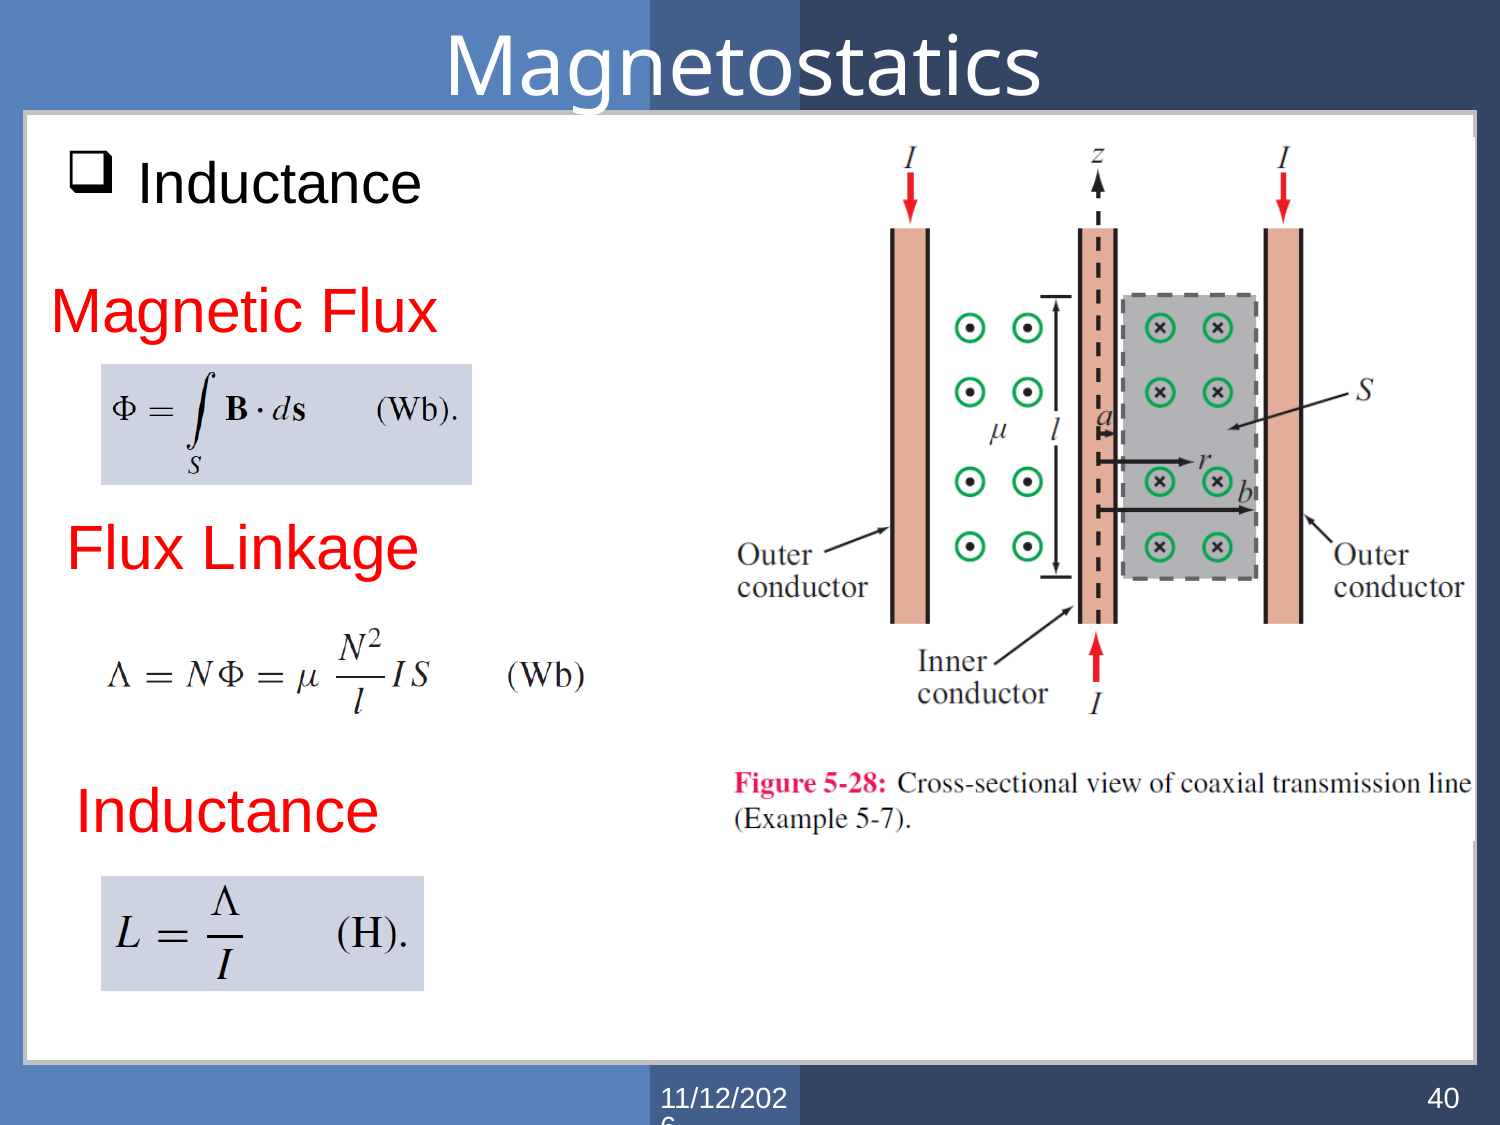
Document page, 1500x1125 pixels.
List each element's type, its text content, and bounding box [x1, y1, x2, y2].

slide_number 40 [1124, 1071, 1476, 1125]
picture [99, 624, 588, 717]
list Inductance [49, 137, 722, 751]
title Magnetostatics [49, 12, 1438, 113]
text_box Inductance [60, 762, 396, 853]
picture [99, 874, 426, 992]
text_box Flux Linkage [51, 500, 437, 590]
text_box Magnetic Flux [35, 262, 454, 353]
picture [724, 137, 1476, 841]
picture [99, 362, 473, 486]
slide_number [644, 1071, 808, 1125]
